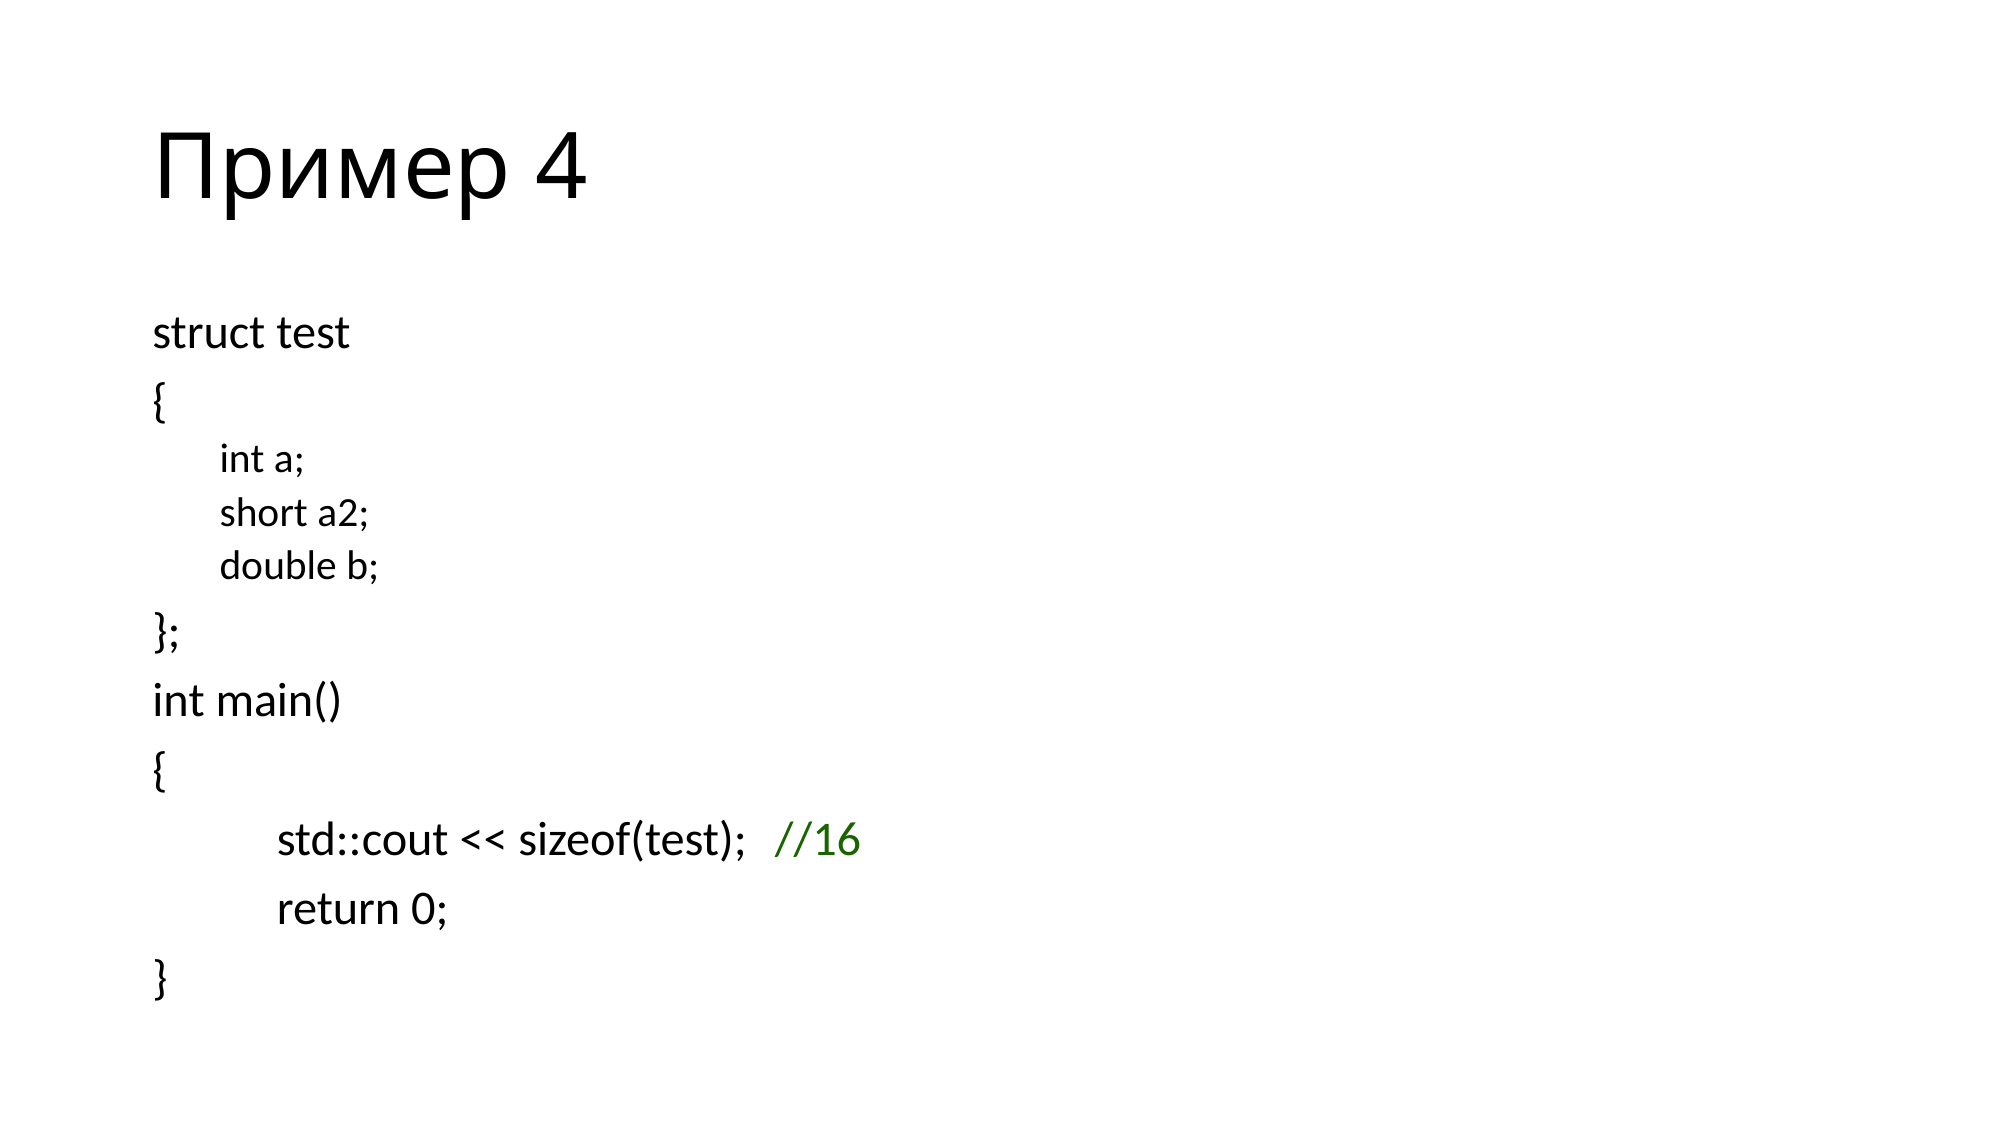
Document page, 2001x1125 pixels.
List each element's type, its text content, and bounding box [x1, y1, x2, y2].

title Пример 4 [137, 59, 1863, 278]
list struct test { int a; short a2; double b; }; int main() { std::cout << sizeof(test); //16 return 0; } [137, 299, 1863, 1014]
